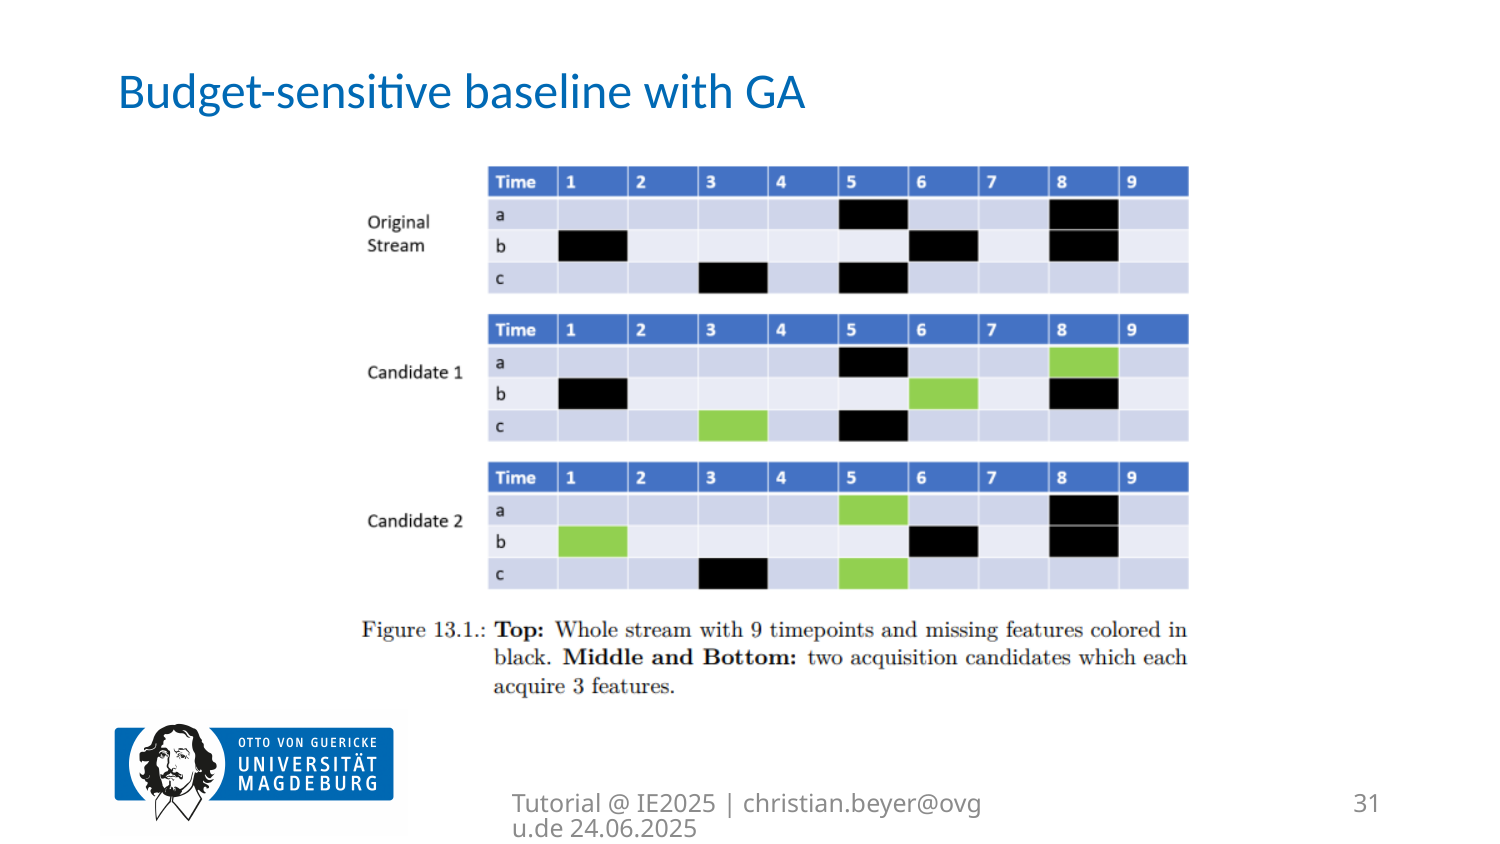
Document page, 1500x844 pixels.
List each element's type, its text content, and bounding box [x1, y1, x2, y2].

picture [359, 159, 1205, 708]
picture [100, 709, 408, 836]
title Budget-sensitive baseline with GA [103, 45, 1397, 126]
slide_number 31 [1059, 782, 1397, 828]
footer Tutorial @ IE2025 | christian.beyer@ovgu.de 24.06.2025 [496, 782, 1004, 828]
